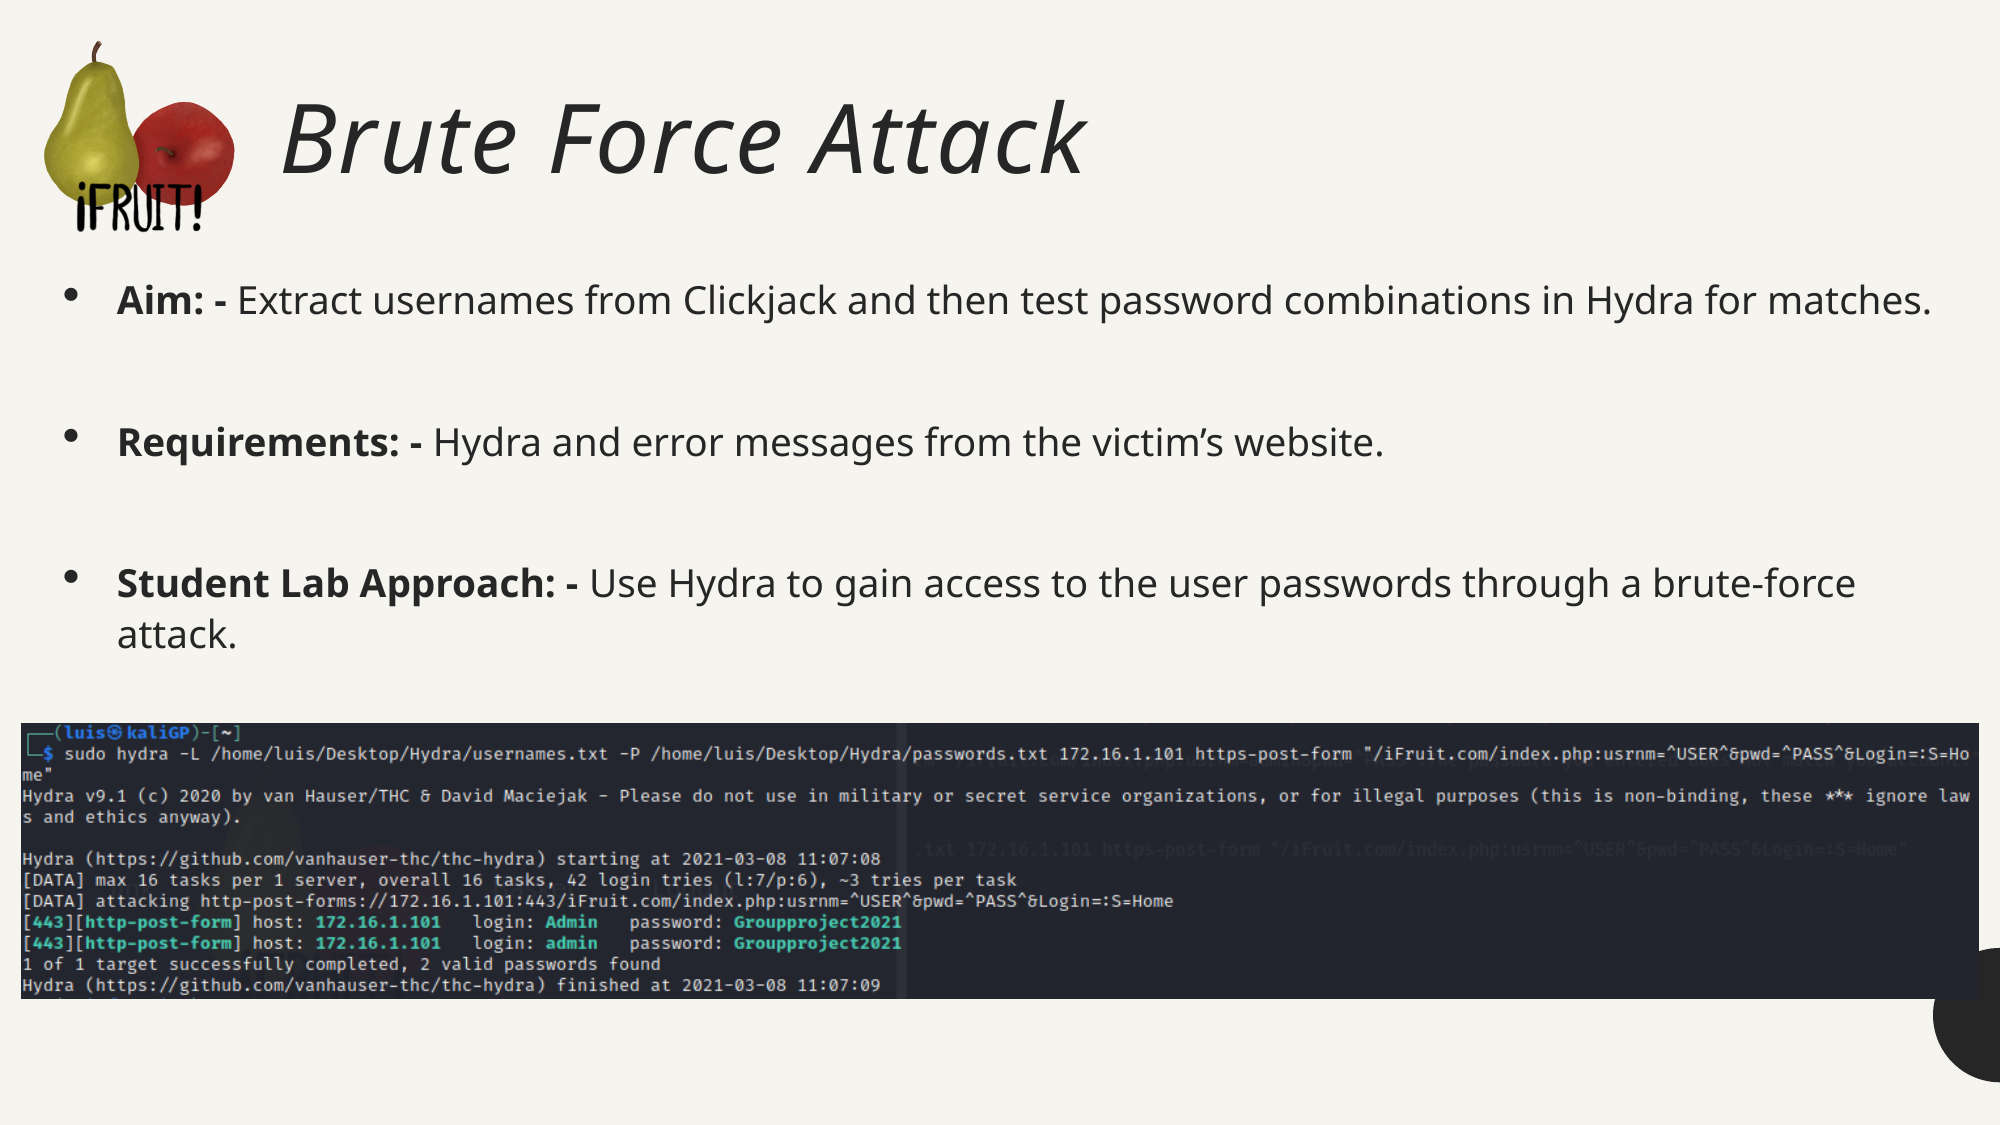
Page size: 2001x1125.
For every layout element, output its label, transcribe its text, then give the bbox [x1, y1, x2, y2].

list Aim: - Extract usernames from Clickjack and then test password combinations in Hydra for matches. Requirements: - Hydra and error messages from the victim’s website. Student Lab Approach: - Use Hydra to gain access to the user passwords through a brute-force attack. [49, 264, 1951, 712]
picture [41, 36, 240, 235]
picture [20, 723, 1979, 999]
title Brute Force Attack [264, 83, 1154, 348]
